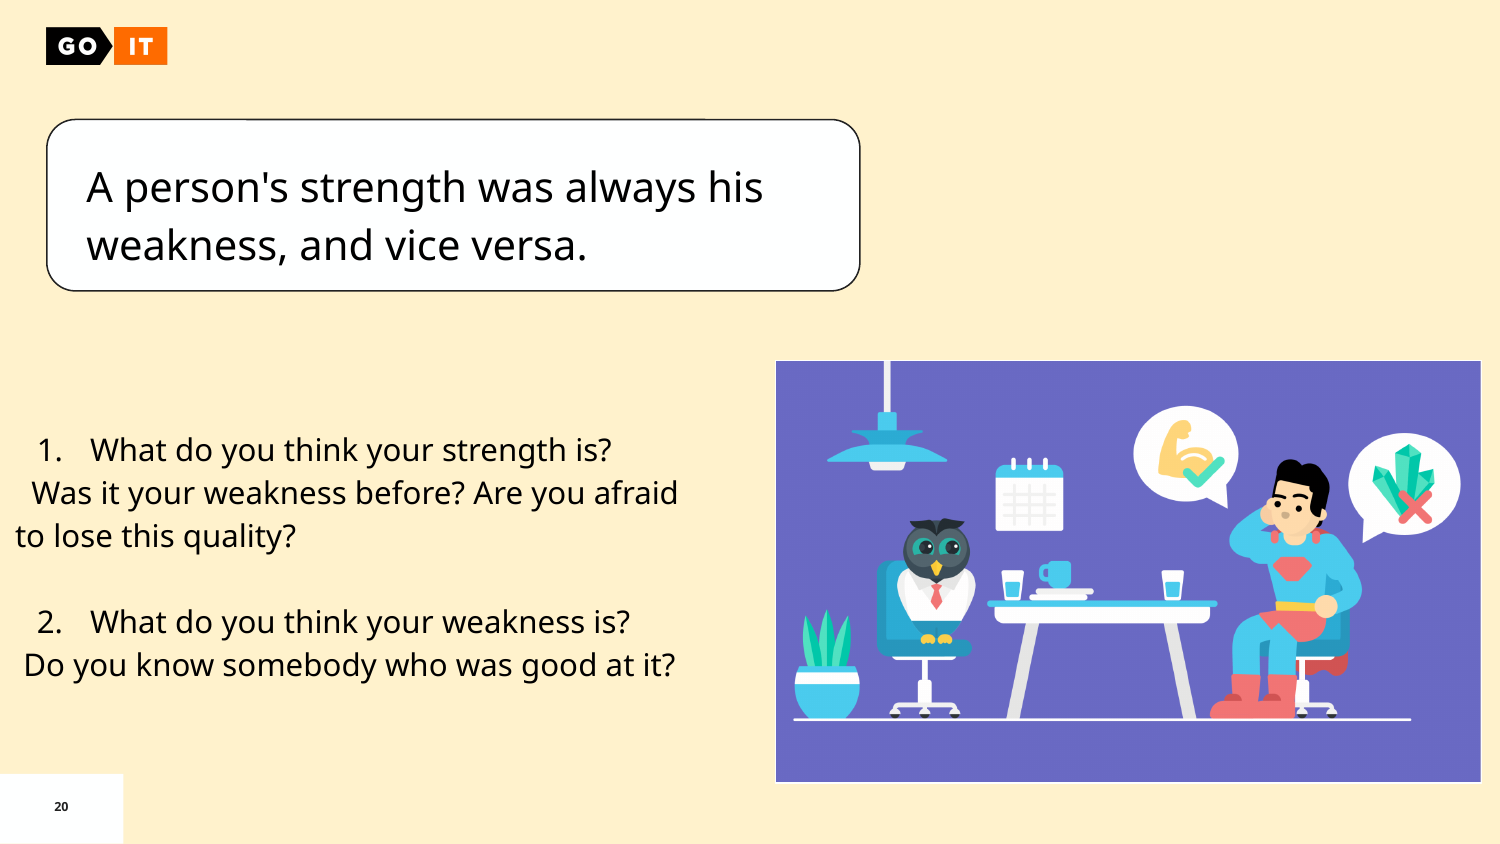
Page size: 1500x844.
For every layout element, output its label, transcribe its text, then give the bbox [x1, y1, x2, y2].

text_box [46, 119, 858, 291]
text_box A person's strength was always his weakness, and vice versa. [71, 138, 917, 284]
picture [46, 27, 168, 65]
text_box What do you think your strength is? Was it your weakness before? Are you afraid to lose this quality? What do you think your weakness is? Do you know somebody who was good at it? [0, 409, 760, 698]
picture [775, 360, 1481, 783]
